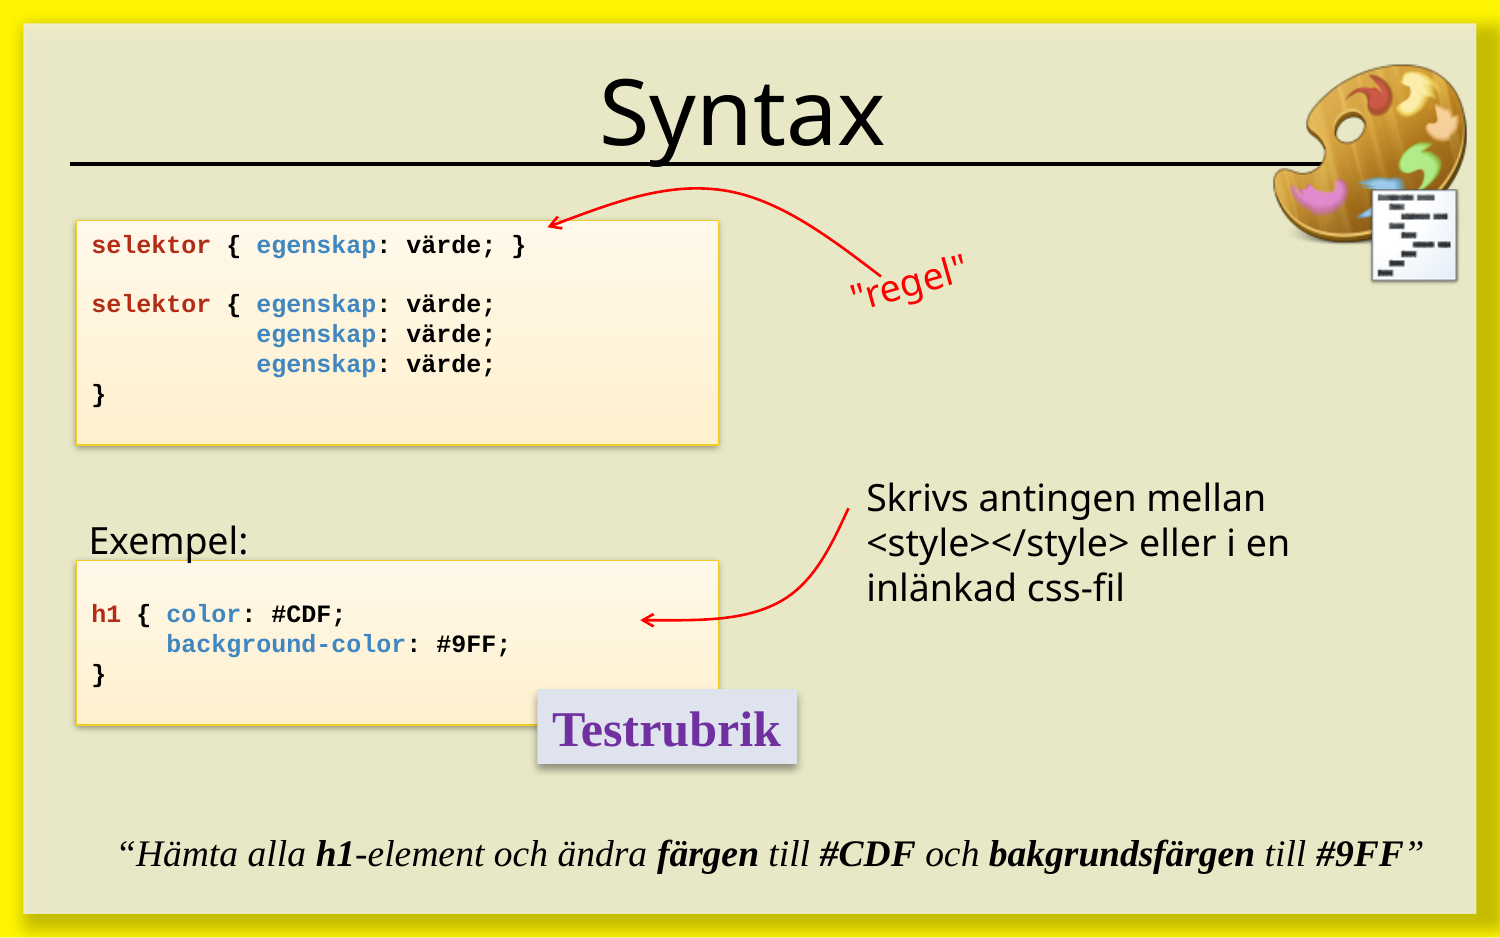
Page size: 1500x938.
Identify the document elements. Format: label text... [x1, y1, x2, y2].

picture [1269, 54, 1470, 286]
text_box Skrivs antingen mellan <style></style> eller i en inlänkad css-fil [851, 466, 1383, 617]
text_box "regel" [829, 232, 989, 331]
text_box “Hämta alla h1-element och ändra färgen till #CDF och bakgrundsfärgen till #9FF” [100, 821, 1440, 882]
text_box Testrubrik [537, 689, 798, 764]
text_box [547, 187, 864, 270]
text_box [640, 507, 850, 628]
title Syntax [105, 46, 1381, 174]
text_box Exempel: [73, 509, 264, 570]
text_box h1 { color: #CDF; background-color: #9FF; } [76, 560, 719, 726]
text_box selektor { egenskap: värde; } selektor { egenskap: värde; egenskap: värde; egenskap: värde; } [76, 220, 719, 446]
